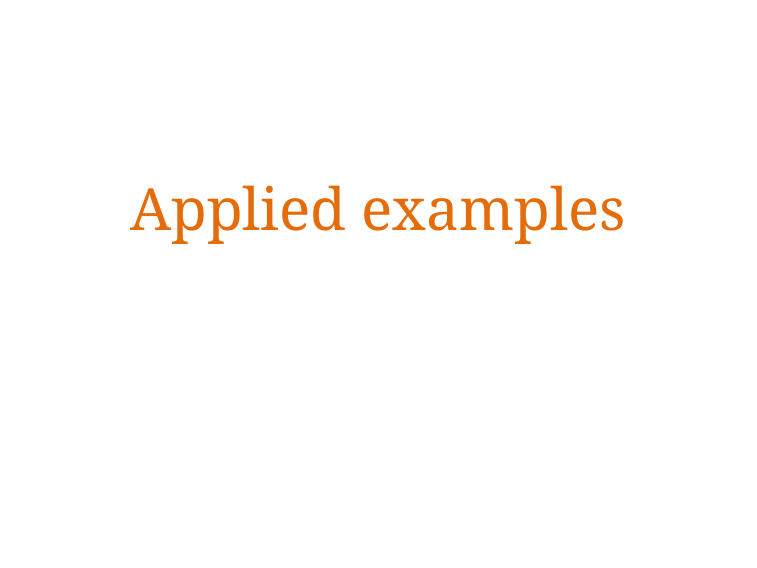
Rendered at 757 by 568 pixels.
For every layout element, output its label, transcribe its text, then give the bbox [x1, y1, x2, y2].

list Applied examples [0, 171, 757, 243]
